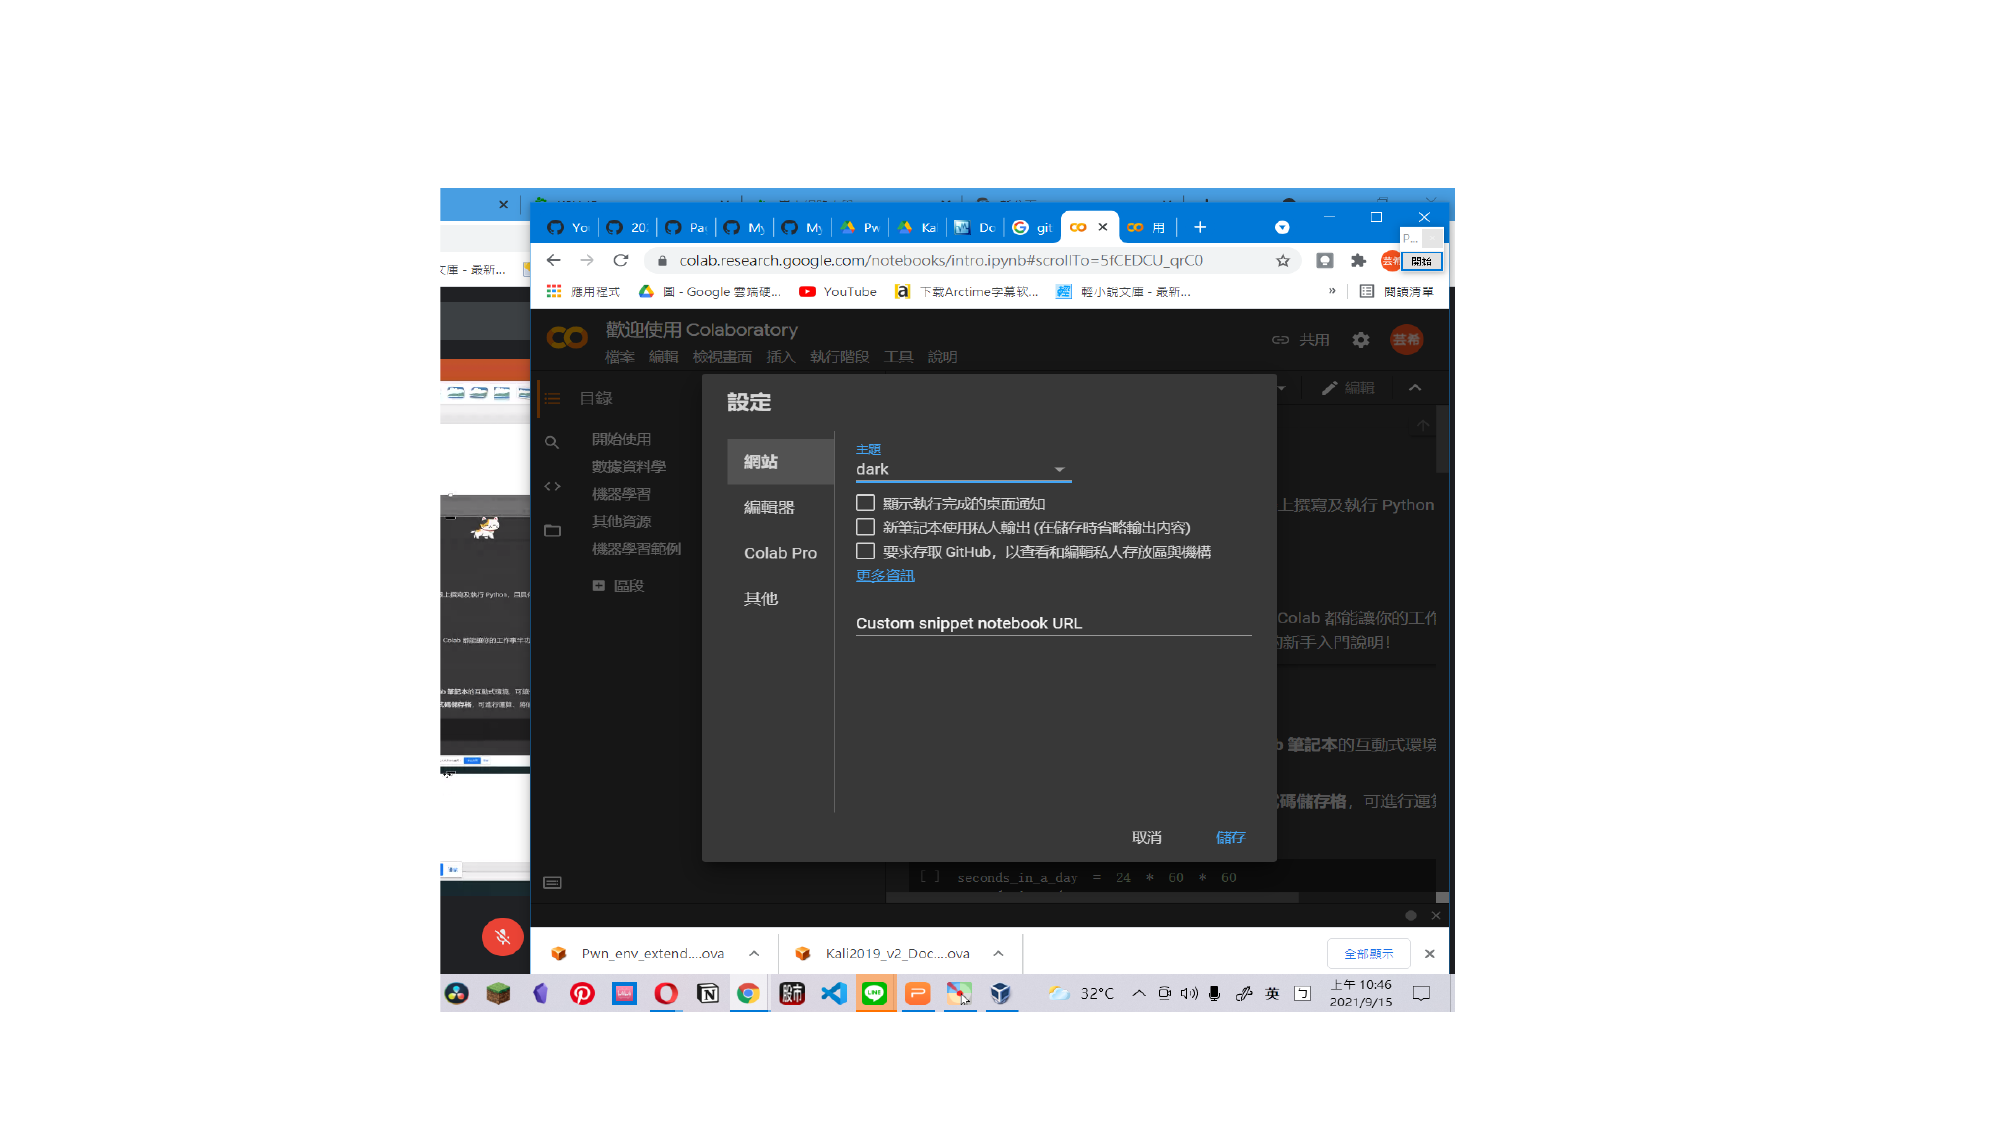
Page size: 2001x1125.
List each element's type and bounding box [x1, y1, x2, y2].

list [440, 178, 1455, 1012]
